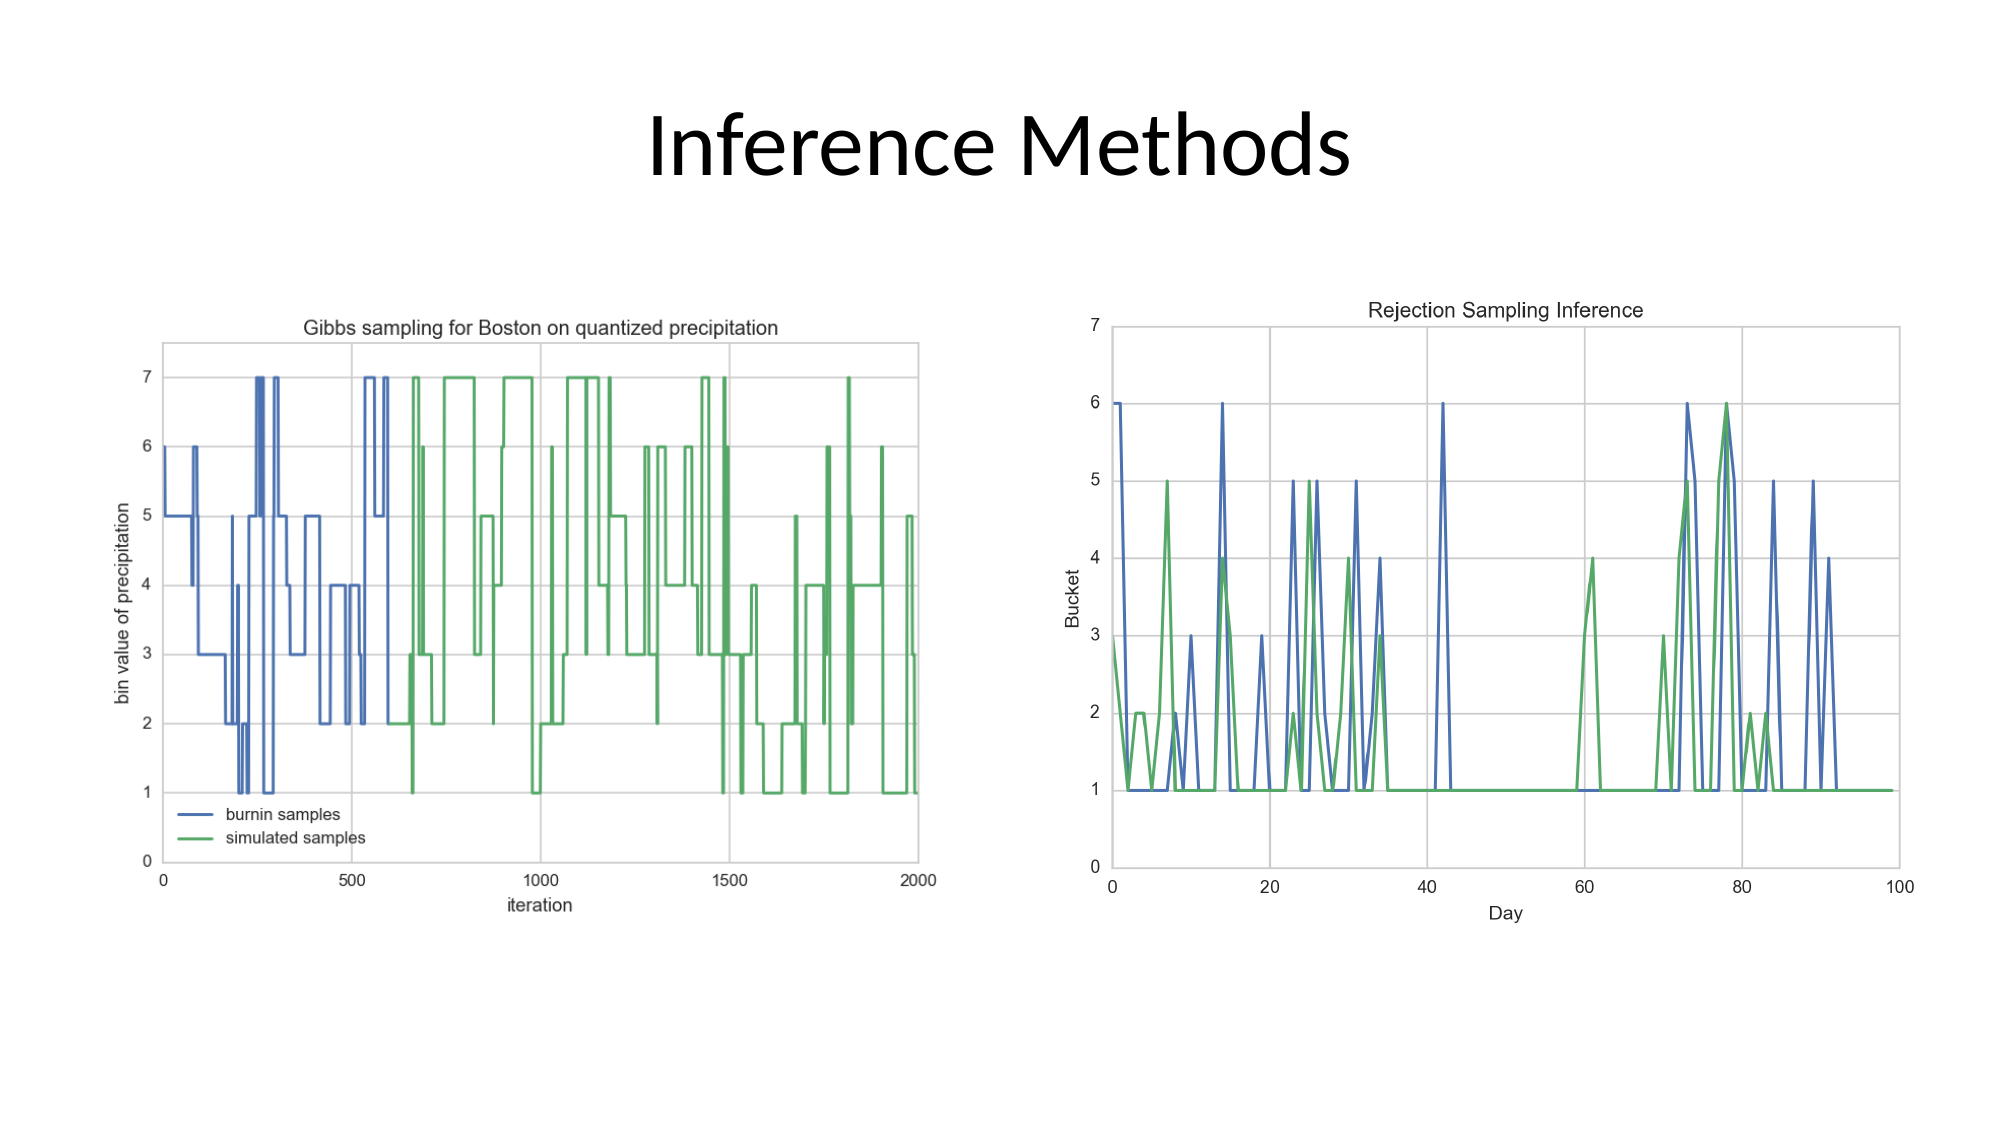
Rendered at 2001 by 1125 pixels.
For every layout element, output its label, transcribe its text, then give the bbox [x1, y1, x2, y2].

title Inference Methods [99, 45, 1900, 233]
picture [41, 276, 1016, 947]
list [984, 255, 2000, 955]
